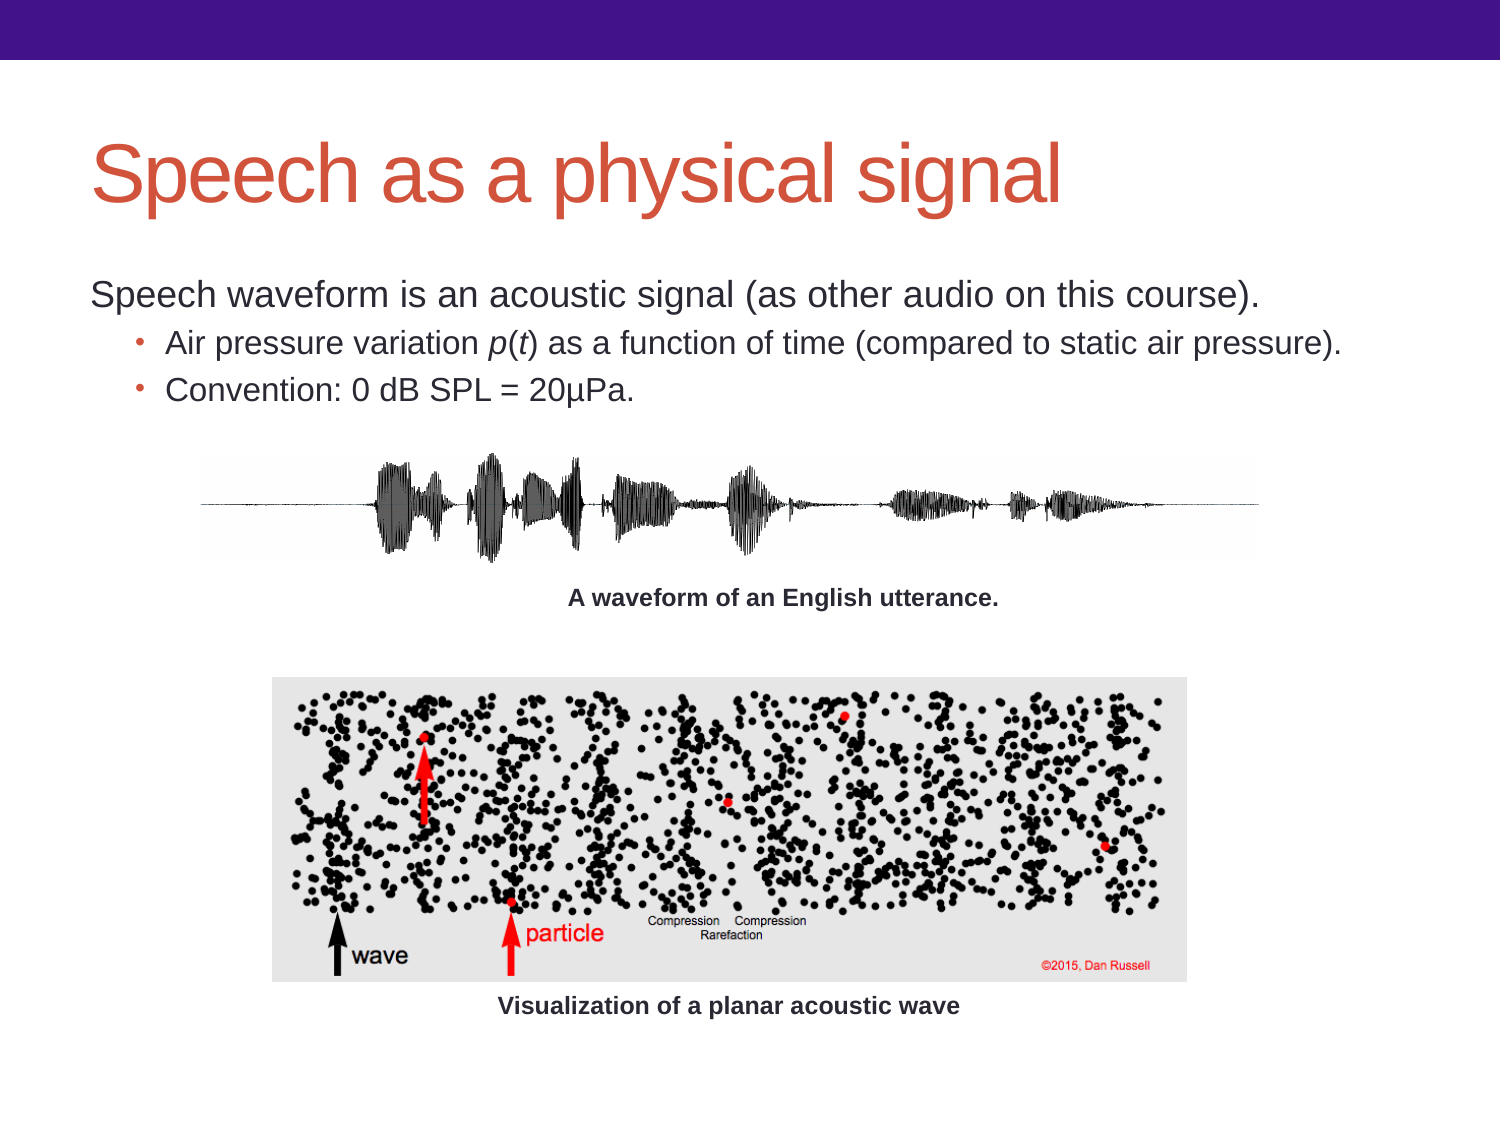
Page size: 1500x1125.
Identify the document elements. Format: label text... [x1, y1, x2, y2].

title Speech as a physical signal [75, 87, 1425, 250]
text_box Visualization of a planar acoustic wave [482, 990, 977, 1027]
list Speech waveform is an acoustic signal (as other audio on this course). Air pressure variation p(t) as a function of time (compared to static air pressure). Convention: 0 dB SPL = 20µPa. [75, 262, 1425, 1063]
text_box A waveform of an English utterance. [402, 573, 1022, 619]
picture [200, 453, 1259, 563]
picture [272, 676, 1187, 982]
